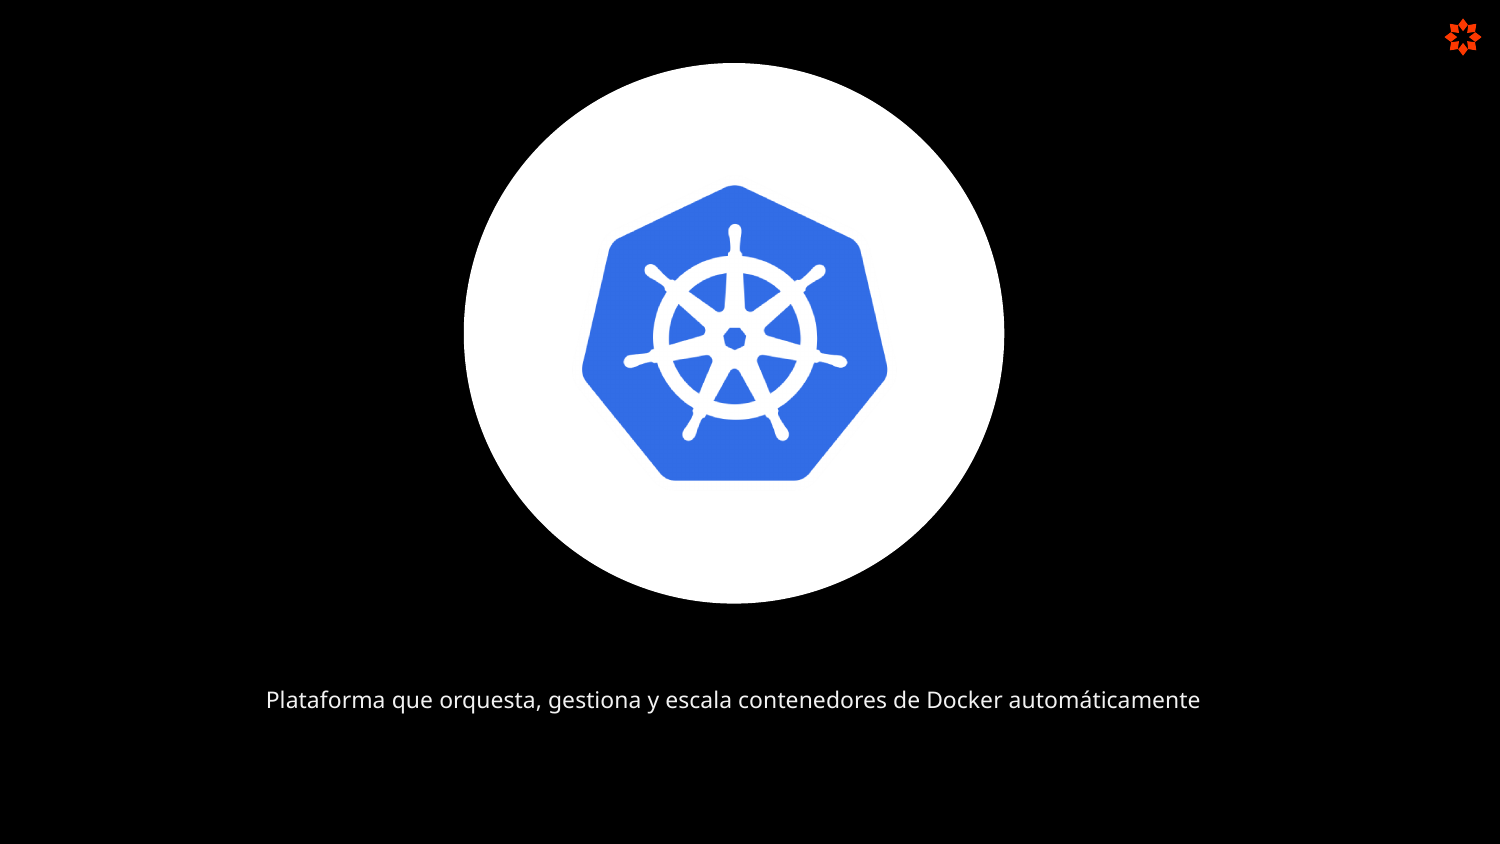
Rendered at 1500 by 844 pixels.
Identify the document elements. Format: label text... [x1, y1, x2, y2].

text_box [461, 60, 1007, 606]
text_box Plataforma que orquesta, gestiona y escala contenedores de Docker automáticamente [187, 677, 1281, 720]
picture [571, 175, 897, 492]
